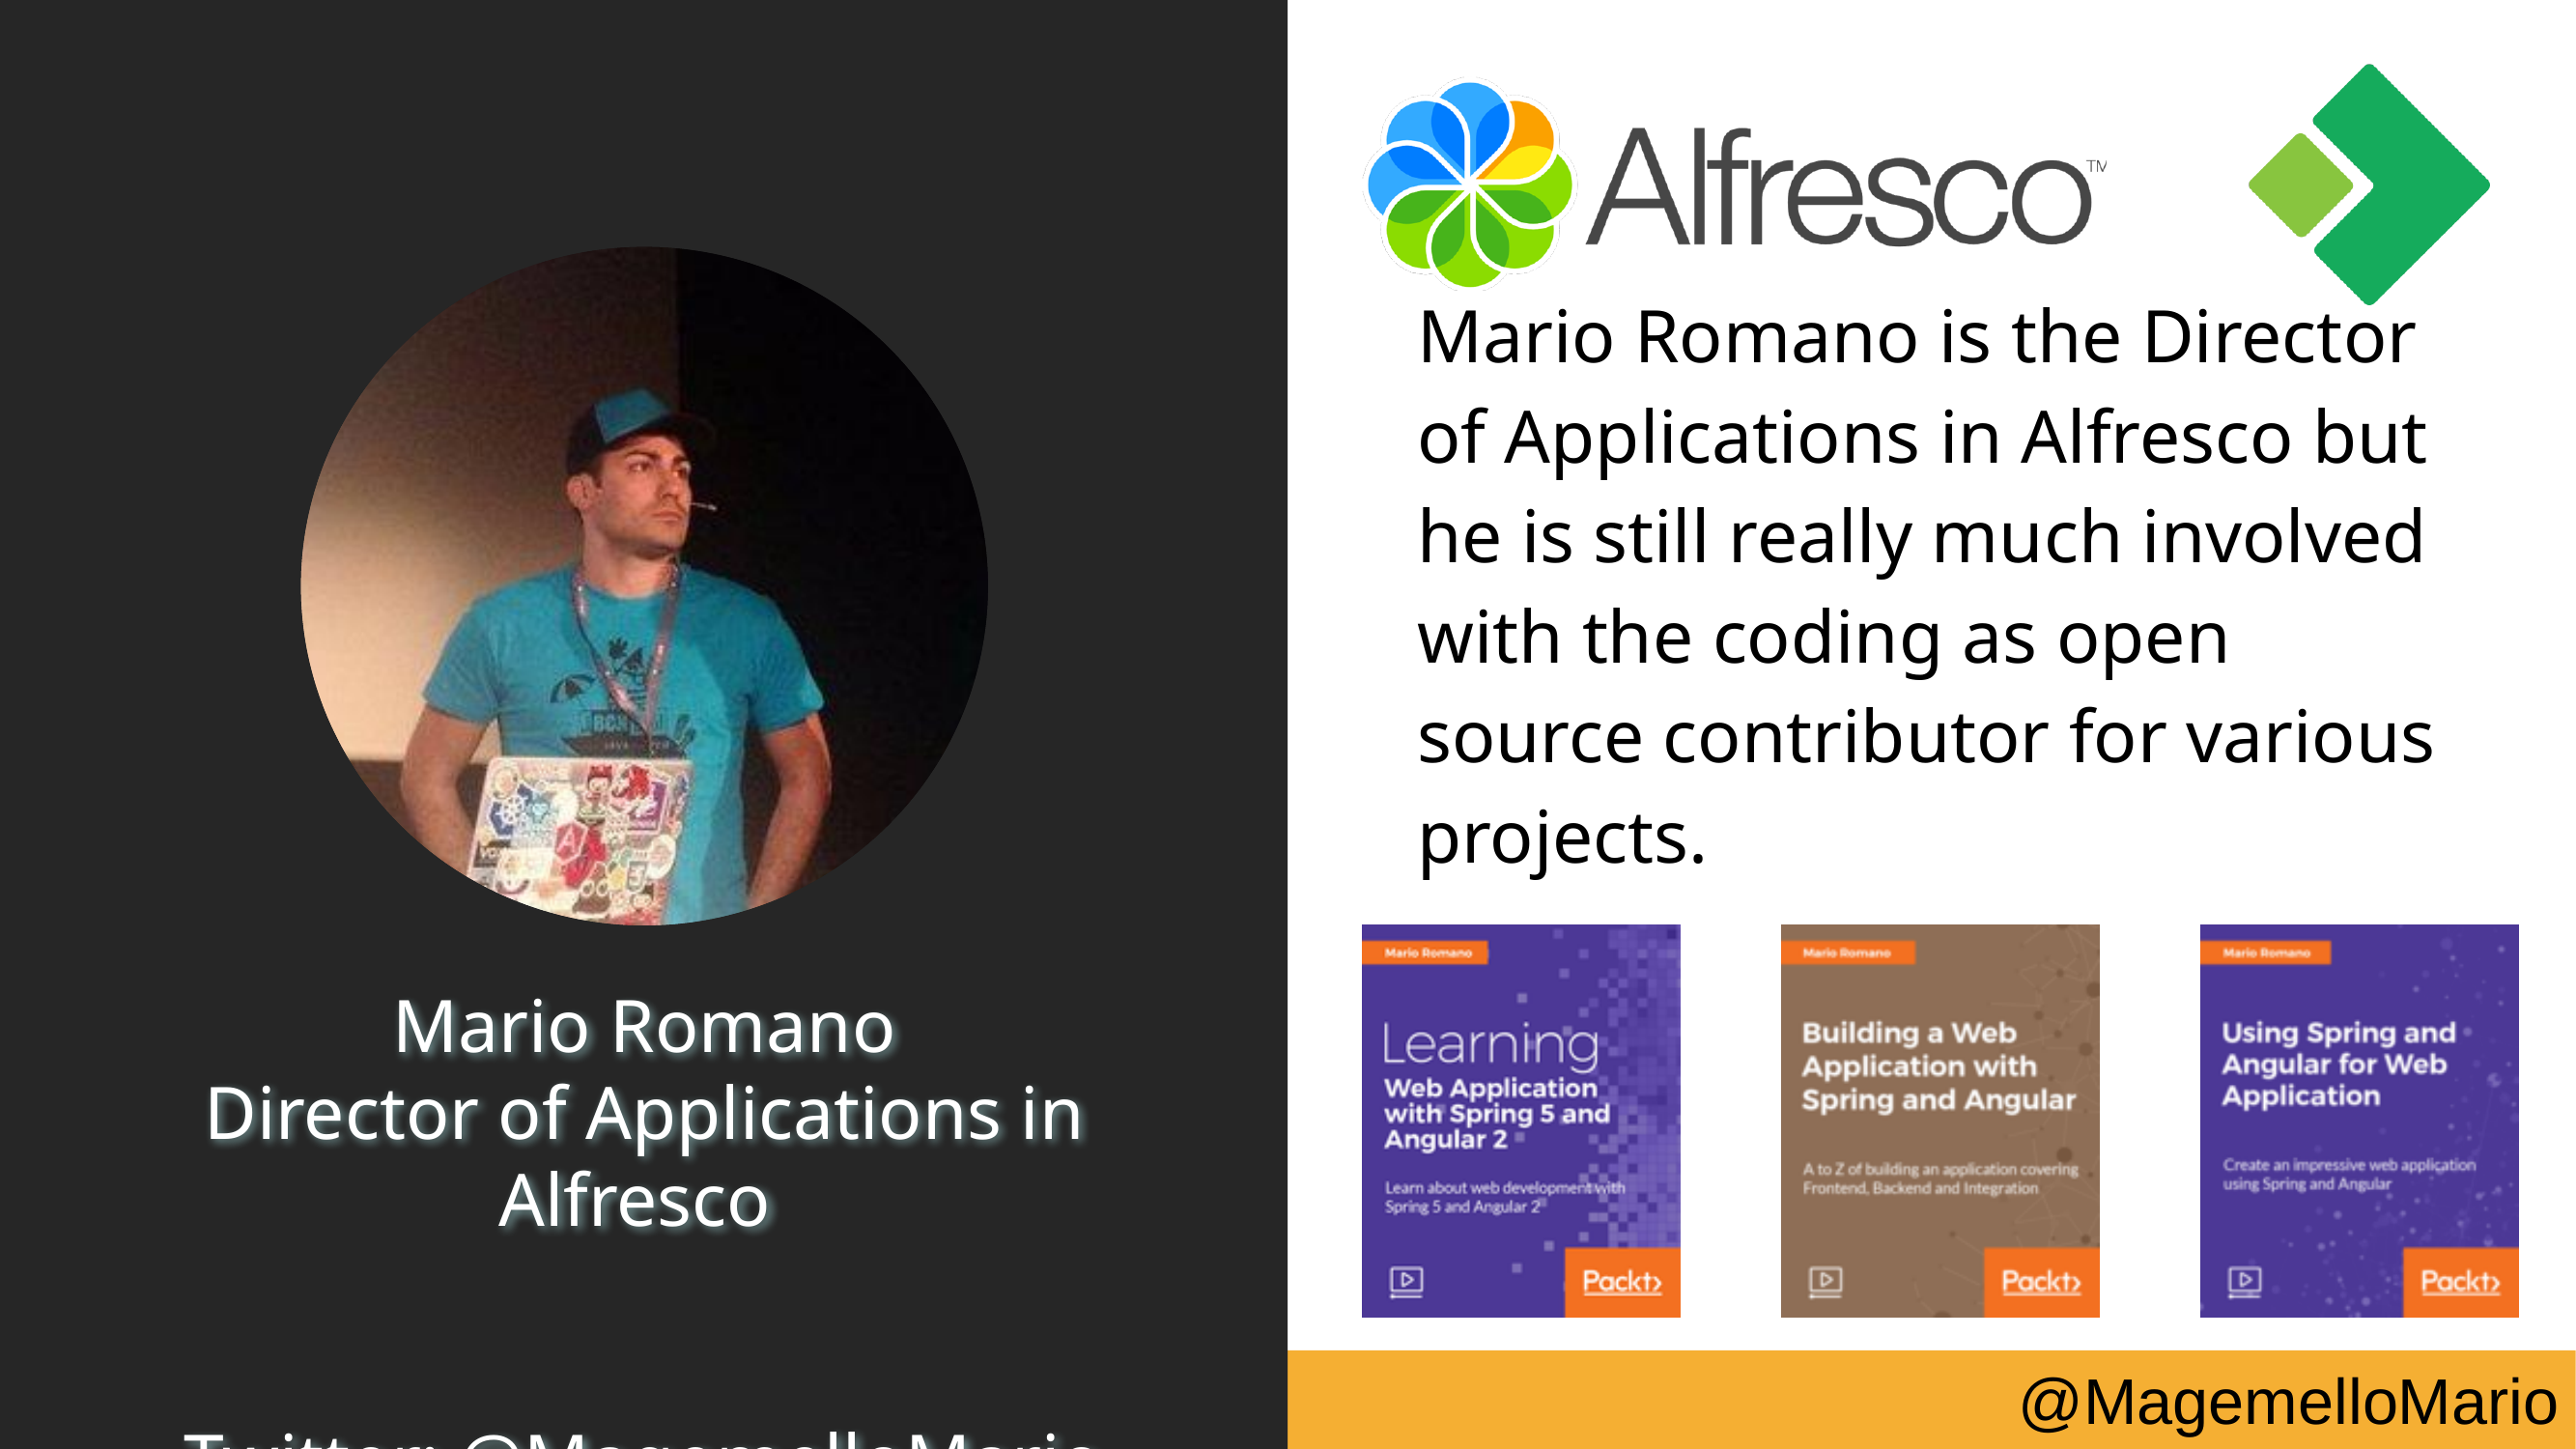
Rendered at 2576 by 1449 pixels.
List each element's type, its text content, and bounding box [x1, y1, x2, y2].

picture [300, 246, 989, 926]
picture [2200, 924, 2519, 1318]
text_box Mario Romano is the Director of Applications in Alfresco but he is still really much involved with the coding as open source contributor for various projects. [1391, 213, 2473, 1254]
picture [2219, 33, 2519, 334]
picture [1781, 924, 2100, 1318]
picture [1362, 924, 1681, 1318]
text_box Mario Romano Director of Applications in Alfresco Twitter: @MagemelloMario [74, 953, 1214, 1373]
picture [1362, 76, 2107, 291]
